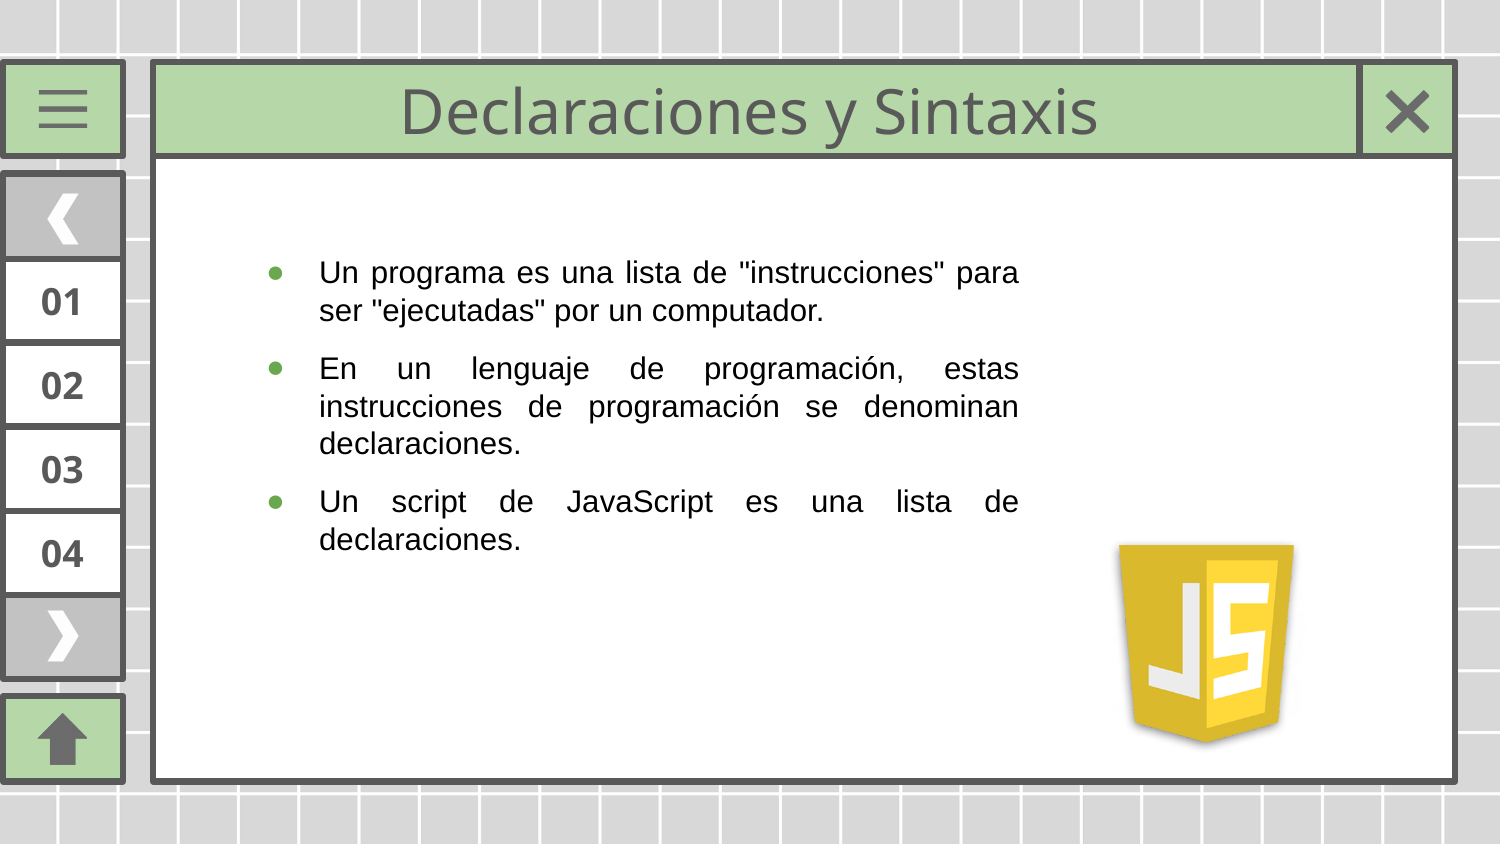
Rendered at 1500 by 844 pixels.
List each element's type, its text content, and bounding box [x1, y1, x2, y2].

text_box 04 [20, 533, 104, 572]
title Declaraciones y Sintaxis [182, 62, 1318, 157]
text_box 01 [20, 281, 104, 319]
picture [38, 610, 88, 662]
text_box 03 [20, 449, 104, 487]
text_box Un programa es una lista de "instrucciones" para ser "ejecutadas" por un computador. En un lenguaje de programación, estas instrucciones de programación se denominan declaraciones. Un script de JavaScript es una lista de declaraciones. [229, 237, 1036, 572]
picture [38, 90, 88, 129]
picture [37, 713, 88, 765]
picture [38, 193, 88, 245]
text_box 02 [20, 365, 104, 403]
picture [0, 0, 1500, 844]
